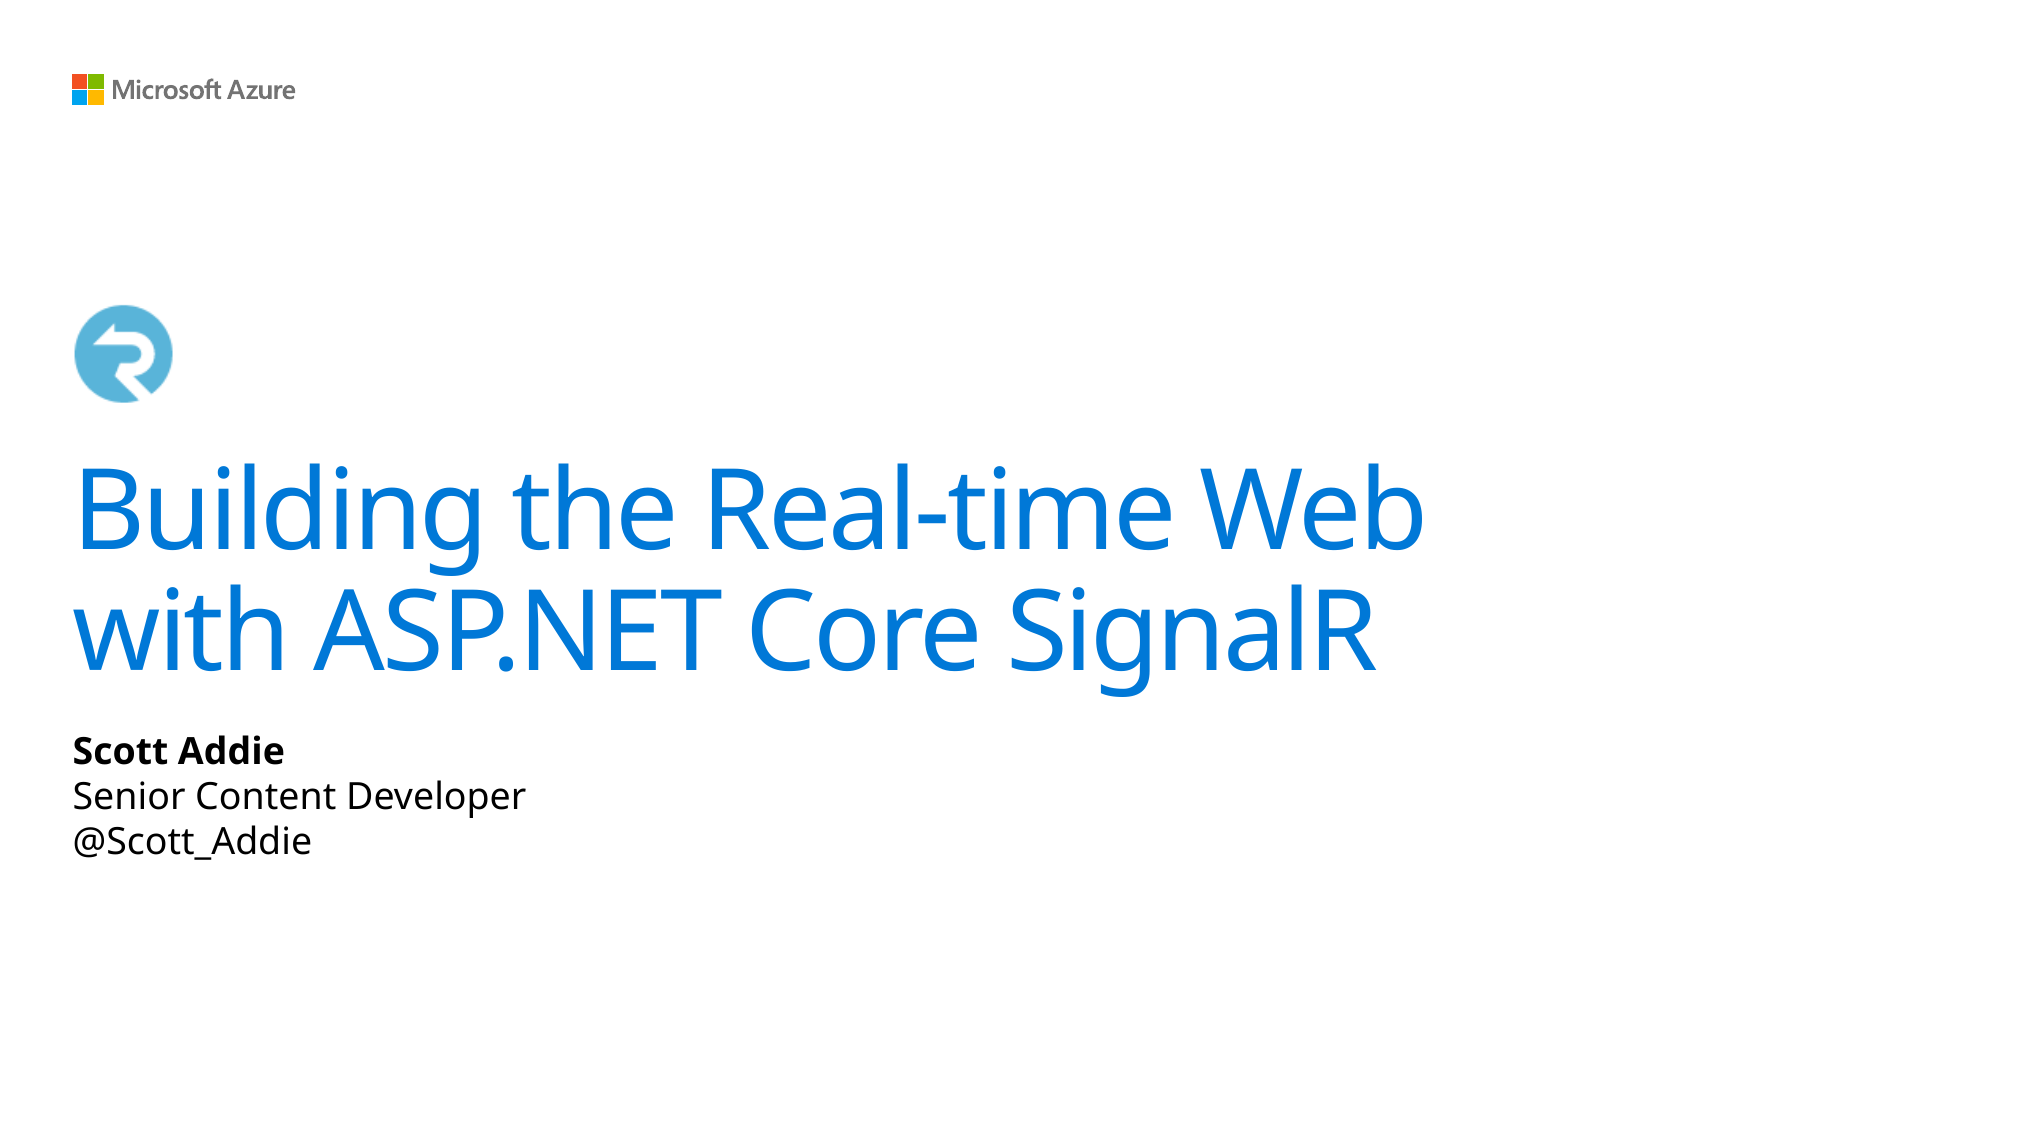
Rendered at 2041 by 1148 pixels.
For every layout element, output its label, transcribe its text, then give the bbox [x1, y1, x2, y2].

list Scott Addie Senior Content Developer @Scott_Addie [72, 726, 1646, 885]
title Building the Real-time Web with ASP.NET Core SignalR [72, 425, 1646, 725]
picture [56, 284, 187, 425]
